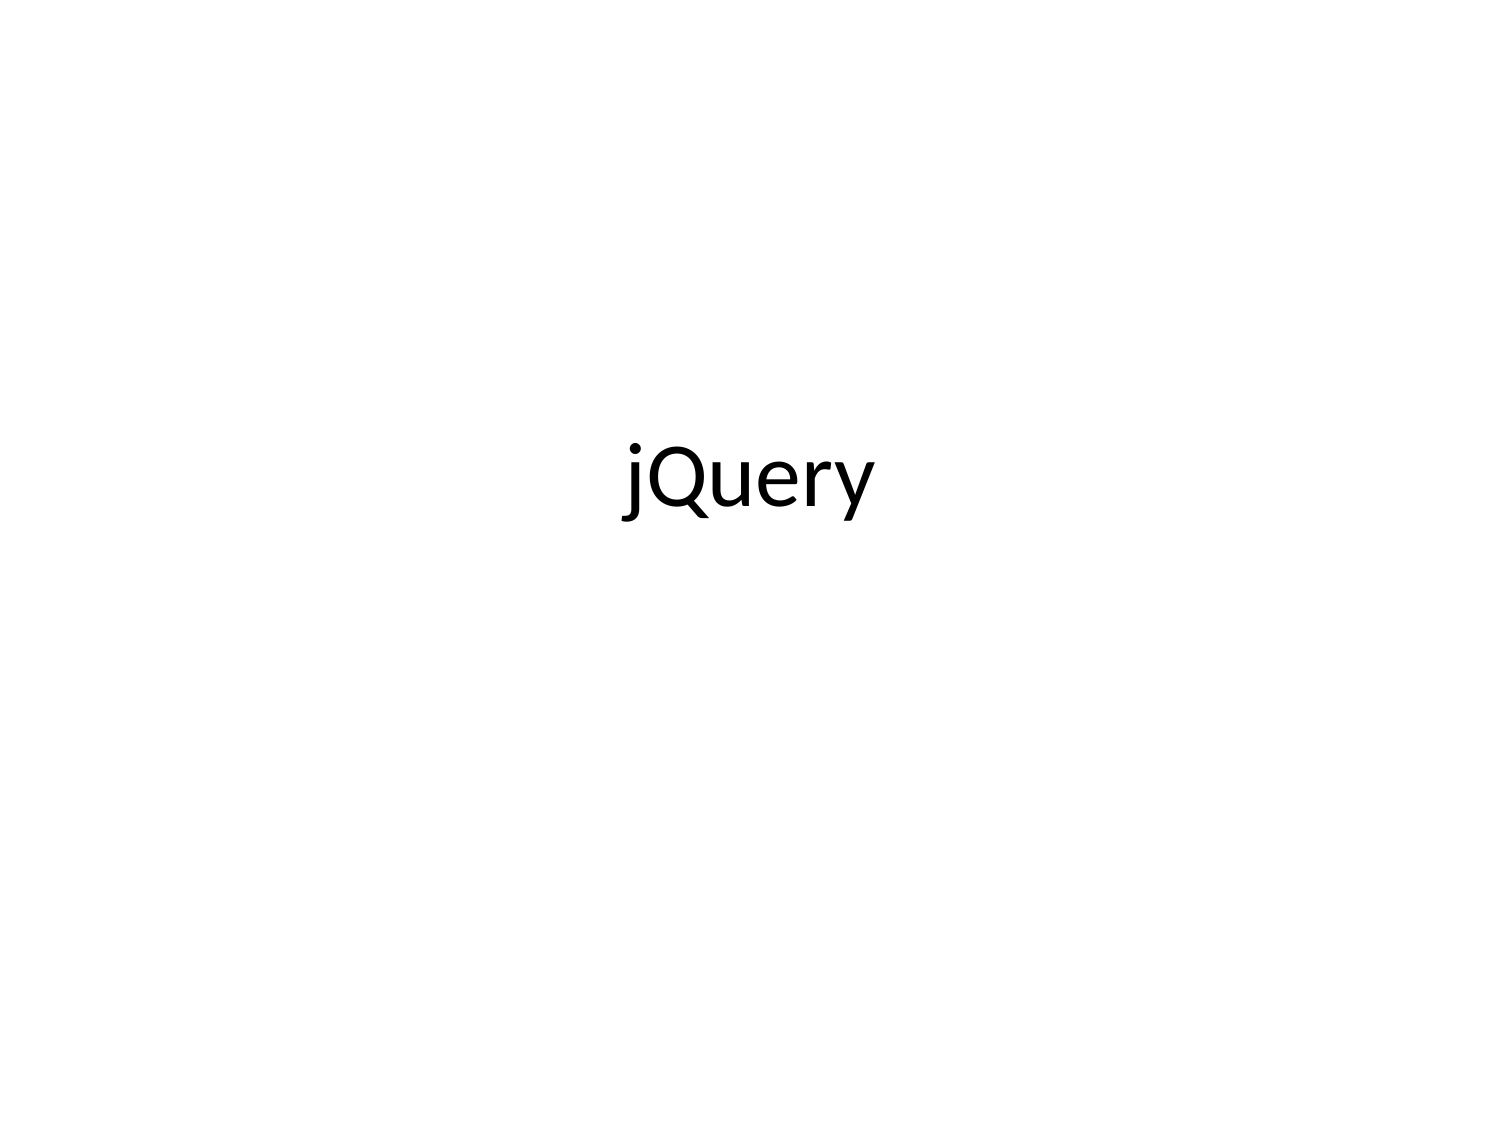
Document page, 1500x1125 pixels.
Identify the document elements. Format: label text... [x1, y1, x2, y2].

title jQuery [112, 349, 1388, 591]
